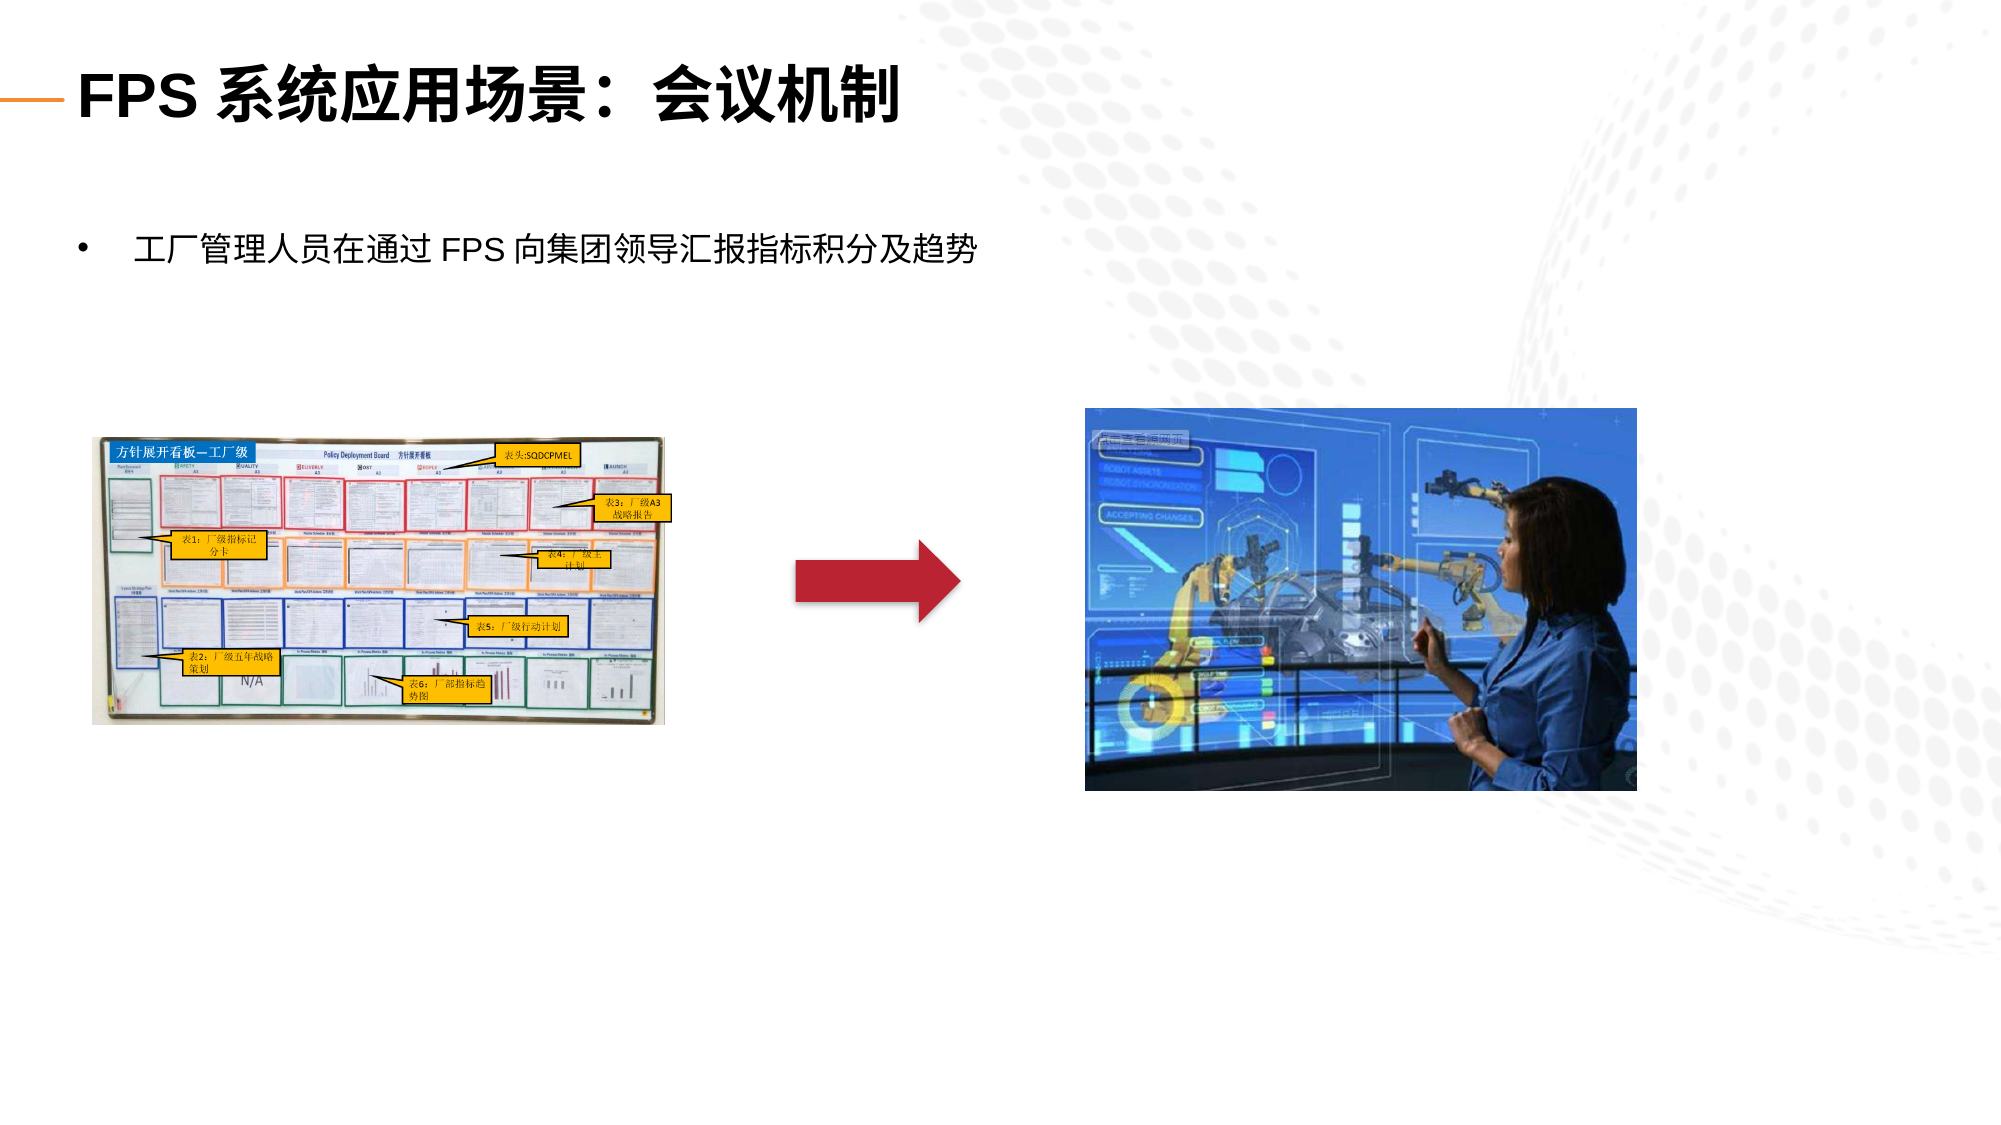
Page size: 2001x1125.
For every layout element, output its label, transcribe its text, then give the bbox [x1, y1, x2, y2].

picture [91, 437, 672, 725]
text_box [795, 539, 961, 623]
picture [1084, 408, 1637, 792]
title FPS系统应用场景：会议机制 [62, 0, 1938, 138]
text_box 工厂管理人员在通过FPS向集团领导汇报指标积分及趋势 [62, 200, 1938, 275]
